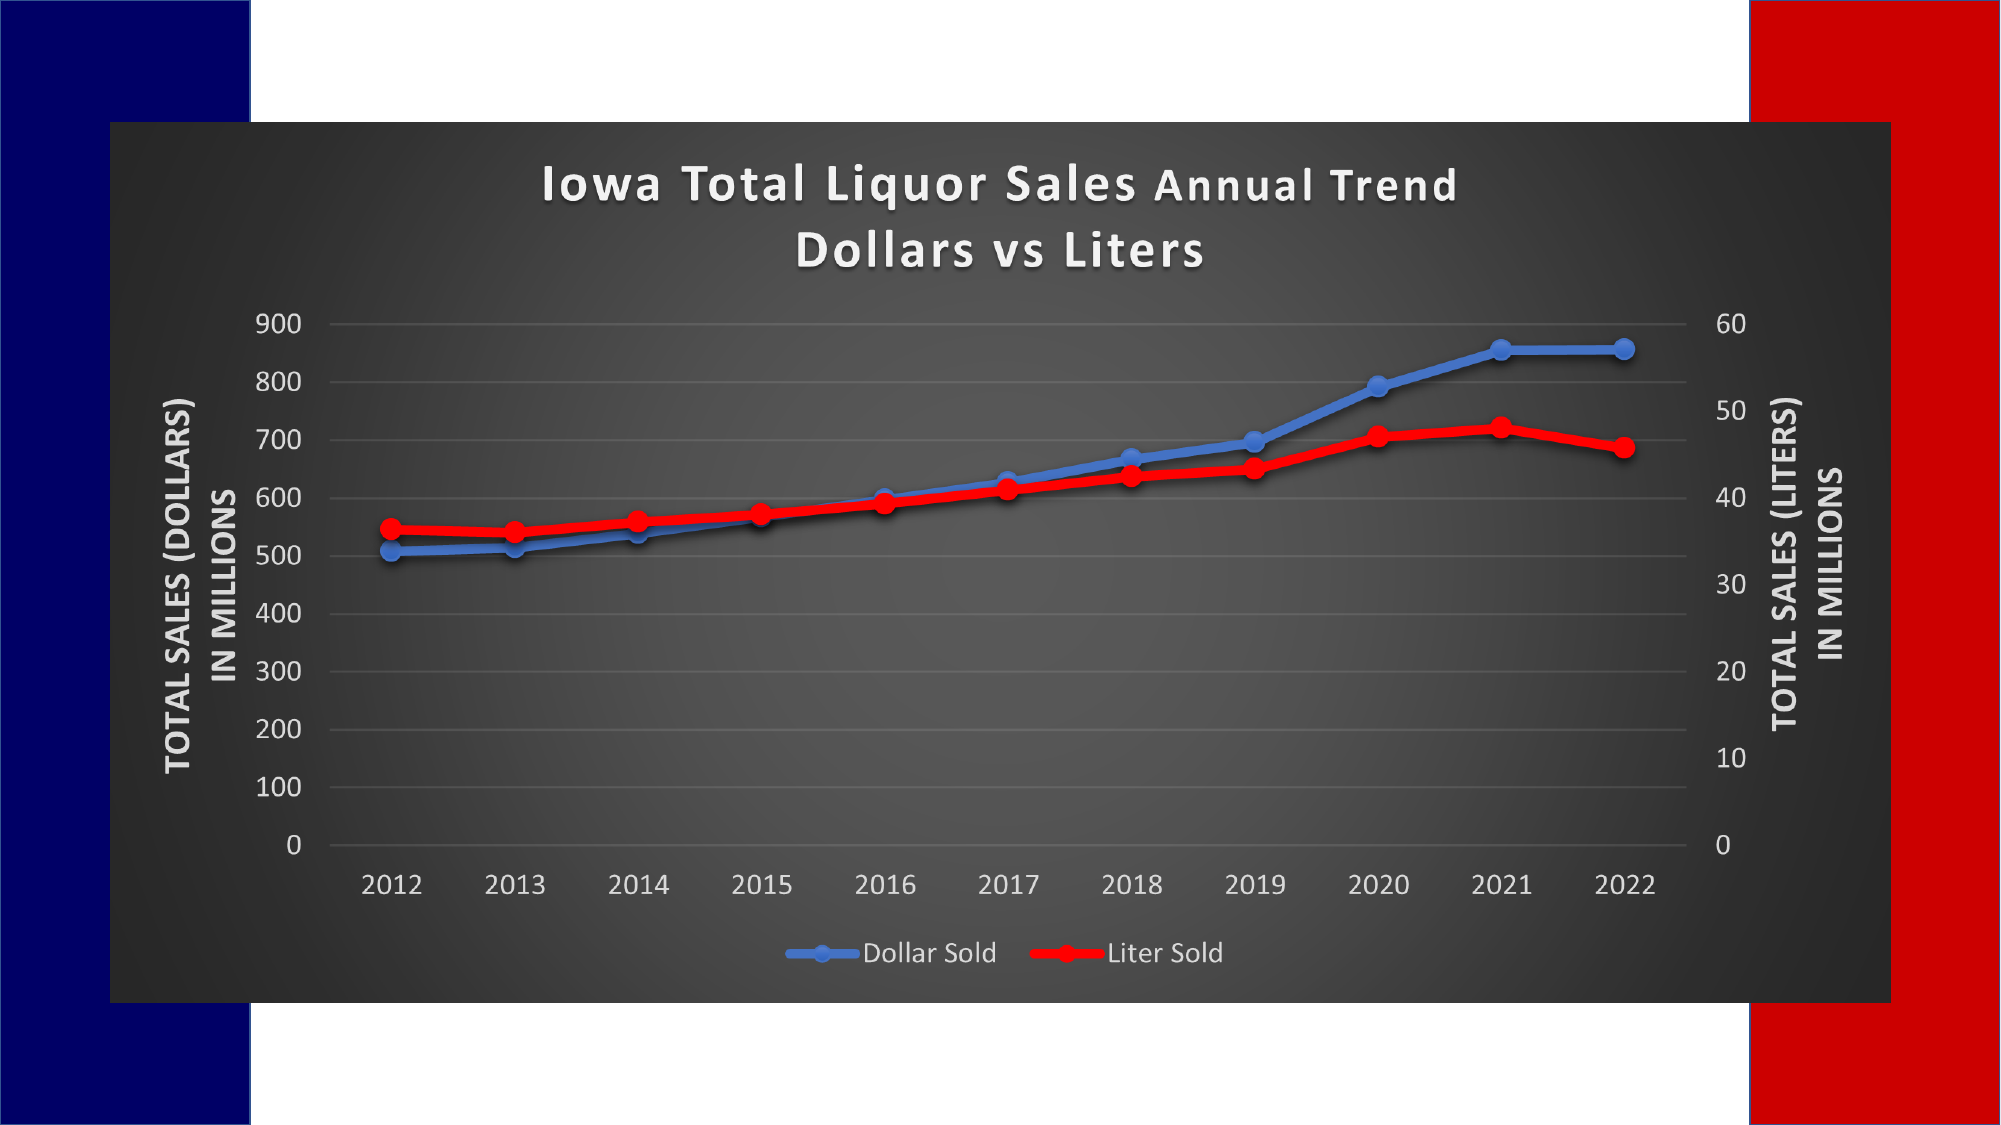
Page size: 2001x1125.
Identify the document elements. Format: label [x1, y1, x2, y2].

picture [110, 122, 1891, 1003]
